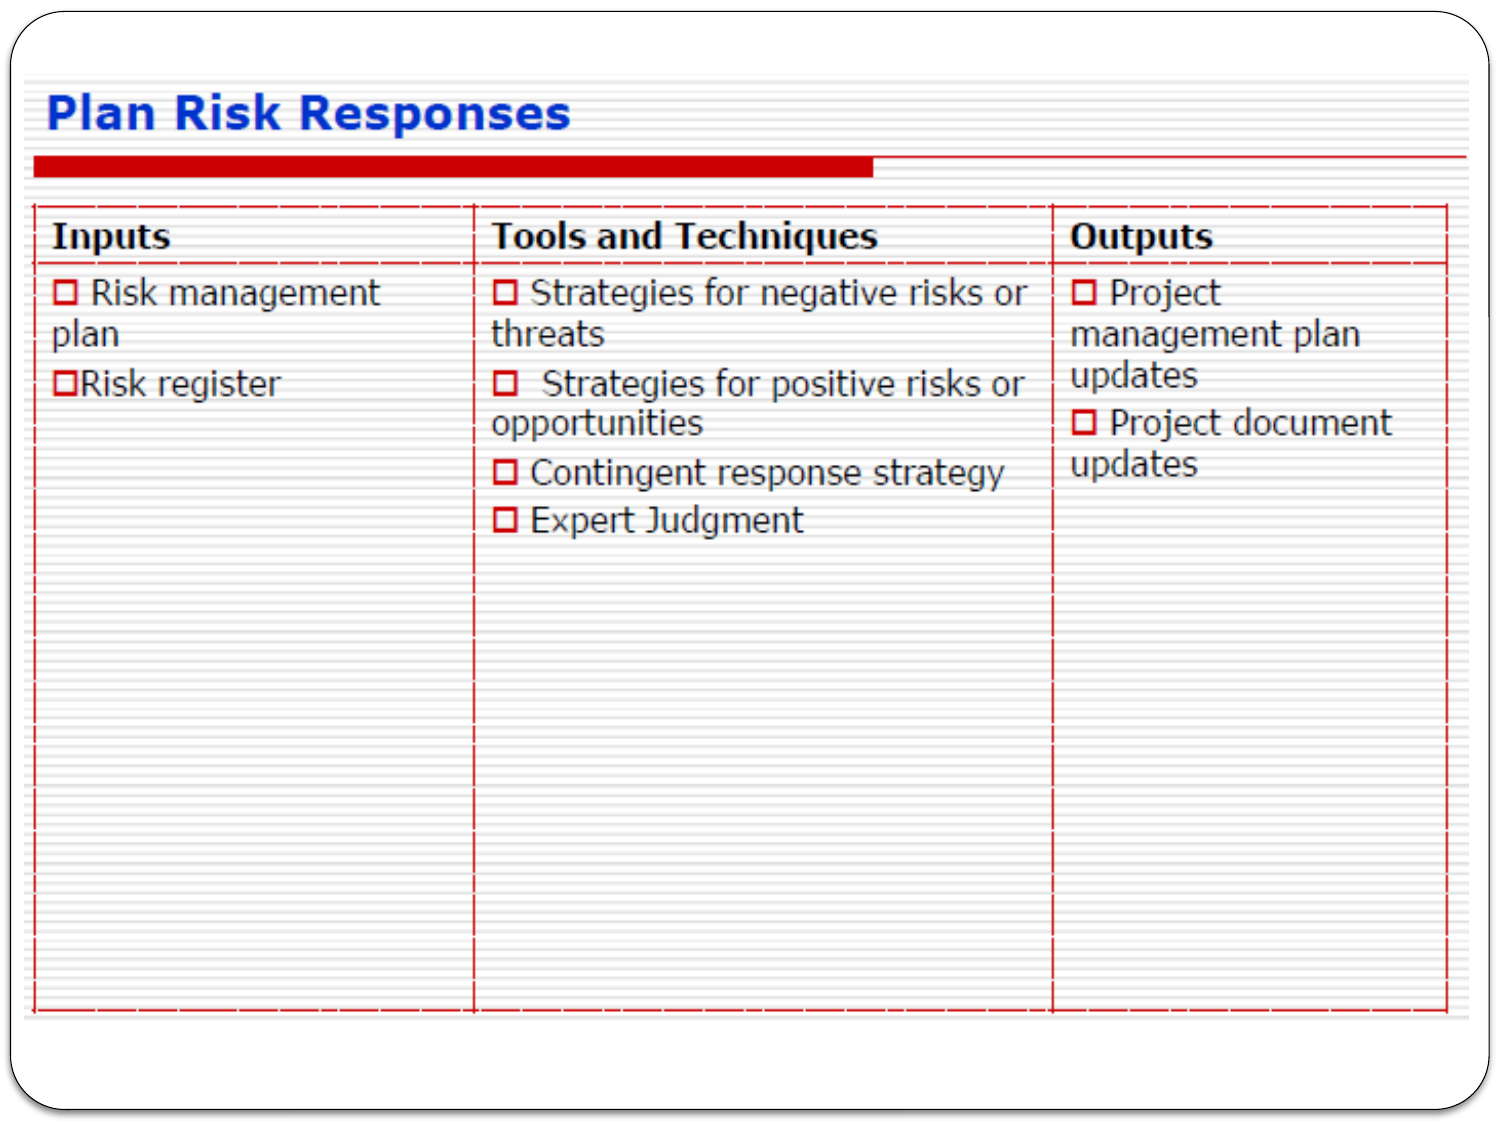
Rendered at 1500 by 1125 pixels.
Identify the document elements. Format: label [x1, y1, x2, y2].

picture [24, 74, 1469, 1026]
